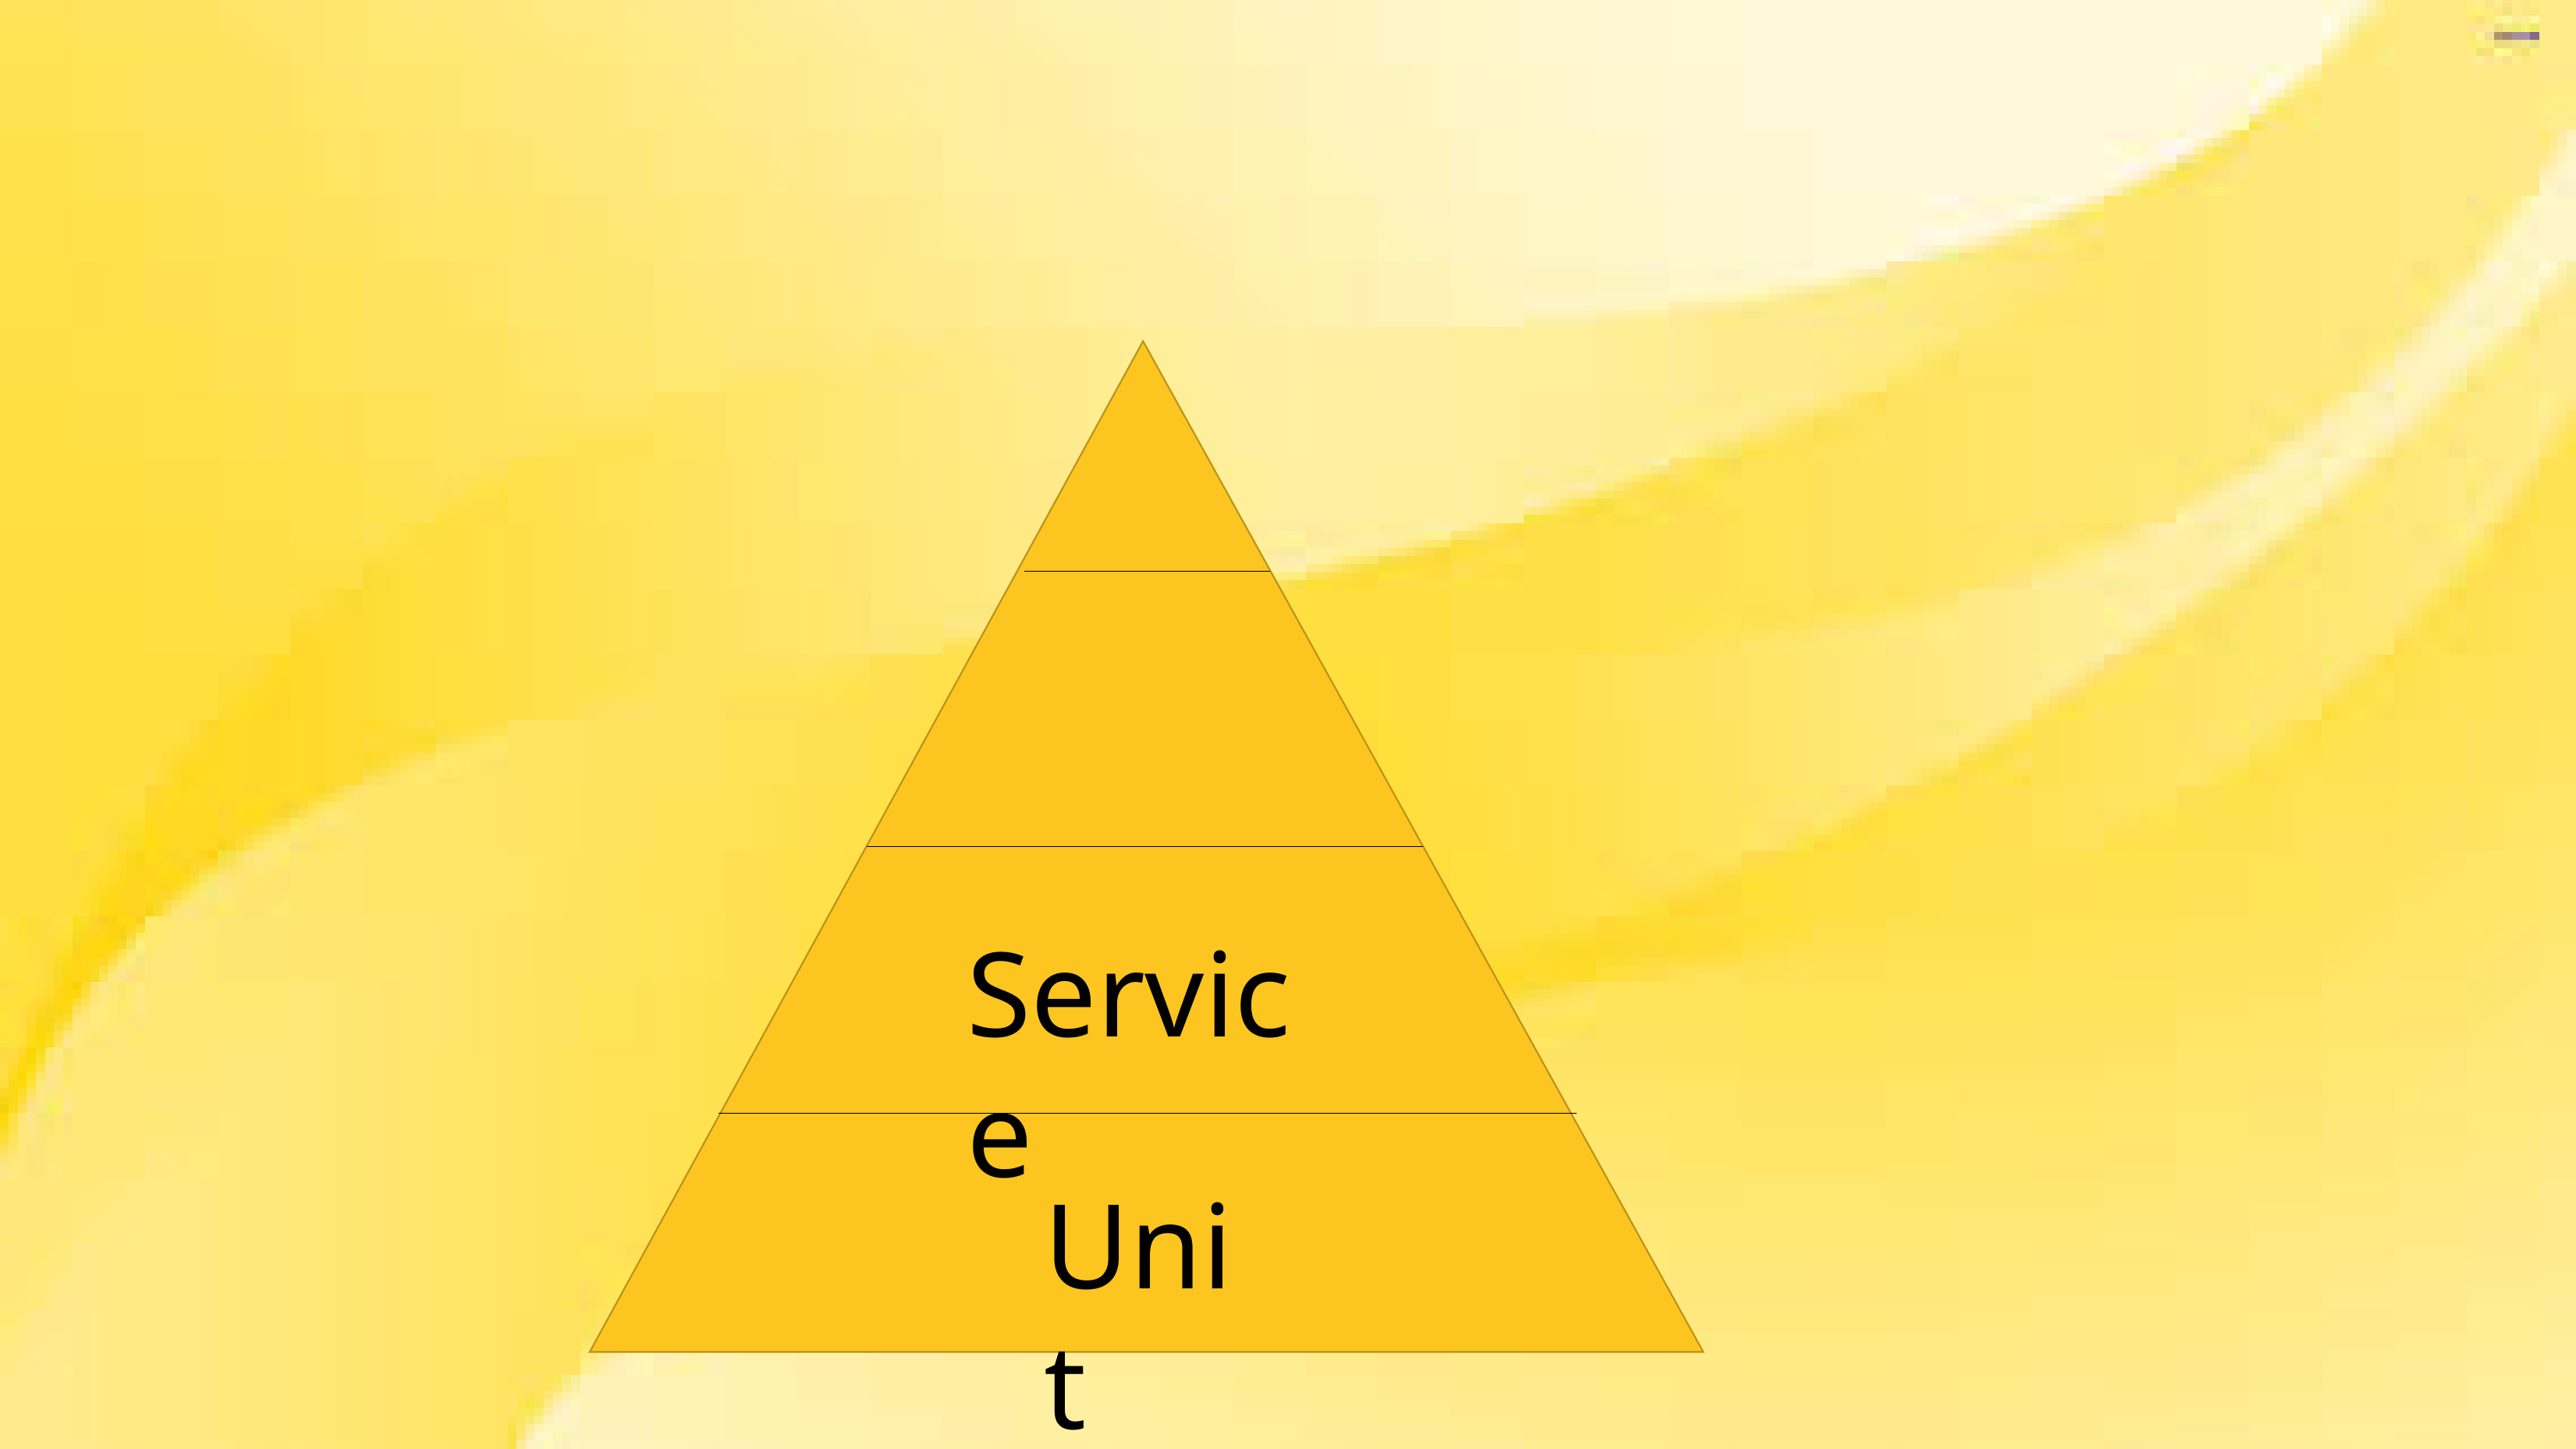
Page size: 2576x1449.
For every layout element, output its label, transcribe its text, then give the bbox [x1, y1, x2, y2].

picture [0, 0, 2576, 1449]
text_box Unit [1033, 1352, 1257, 1449]
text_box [589, 341, 1704, 1352]
